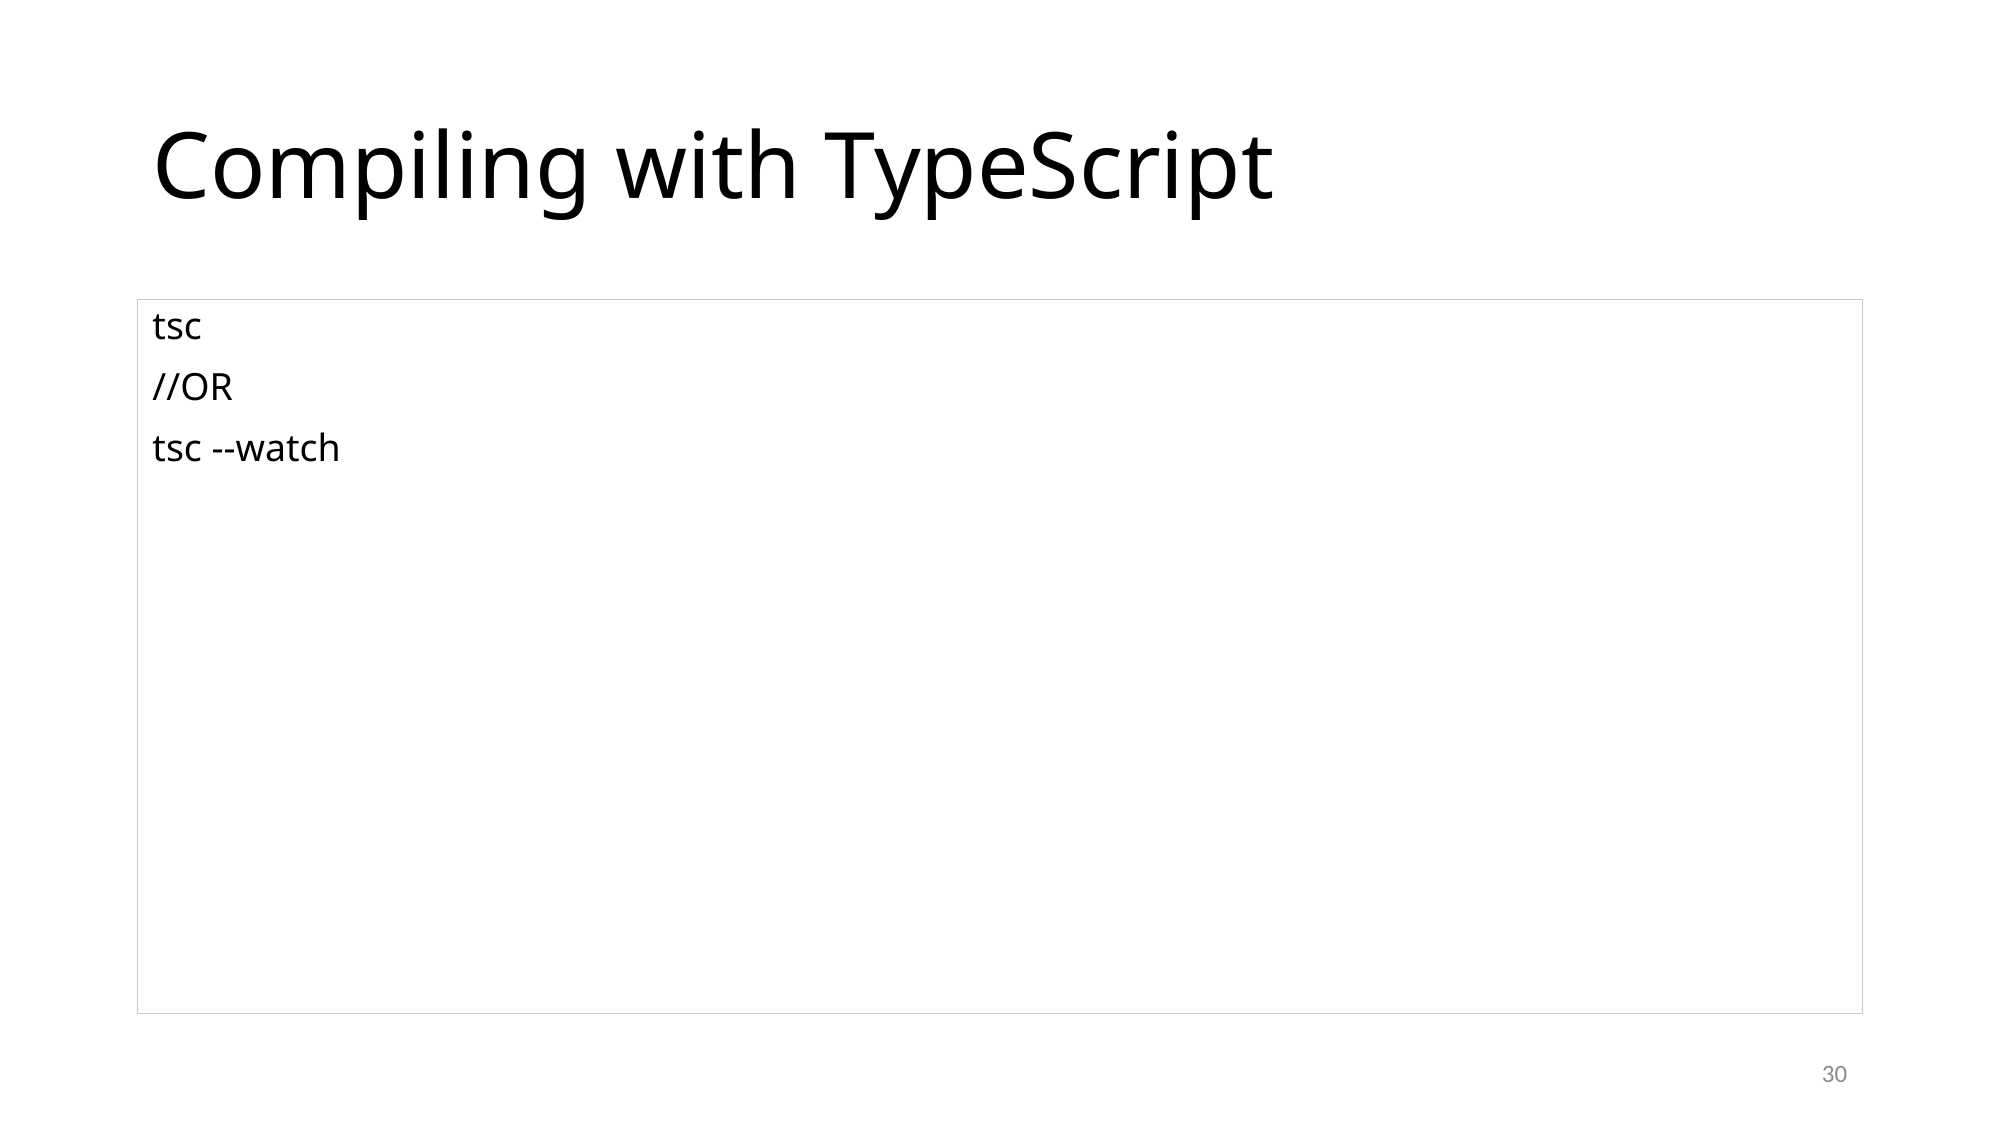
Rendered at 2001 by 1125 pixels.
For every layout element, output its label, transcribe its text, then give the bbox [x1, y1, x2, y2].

slide_number 30 [1412, 1042, 1863, 1103]
title Compiling with TypeScript [137, 59, 1863, 278]
list tsc //OR tsc --watch [137, 299, 1863, 1014]
